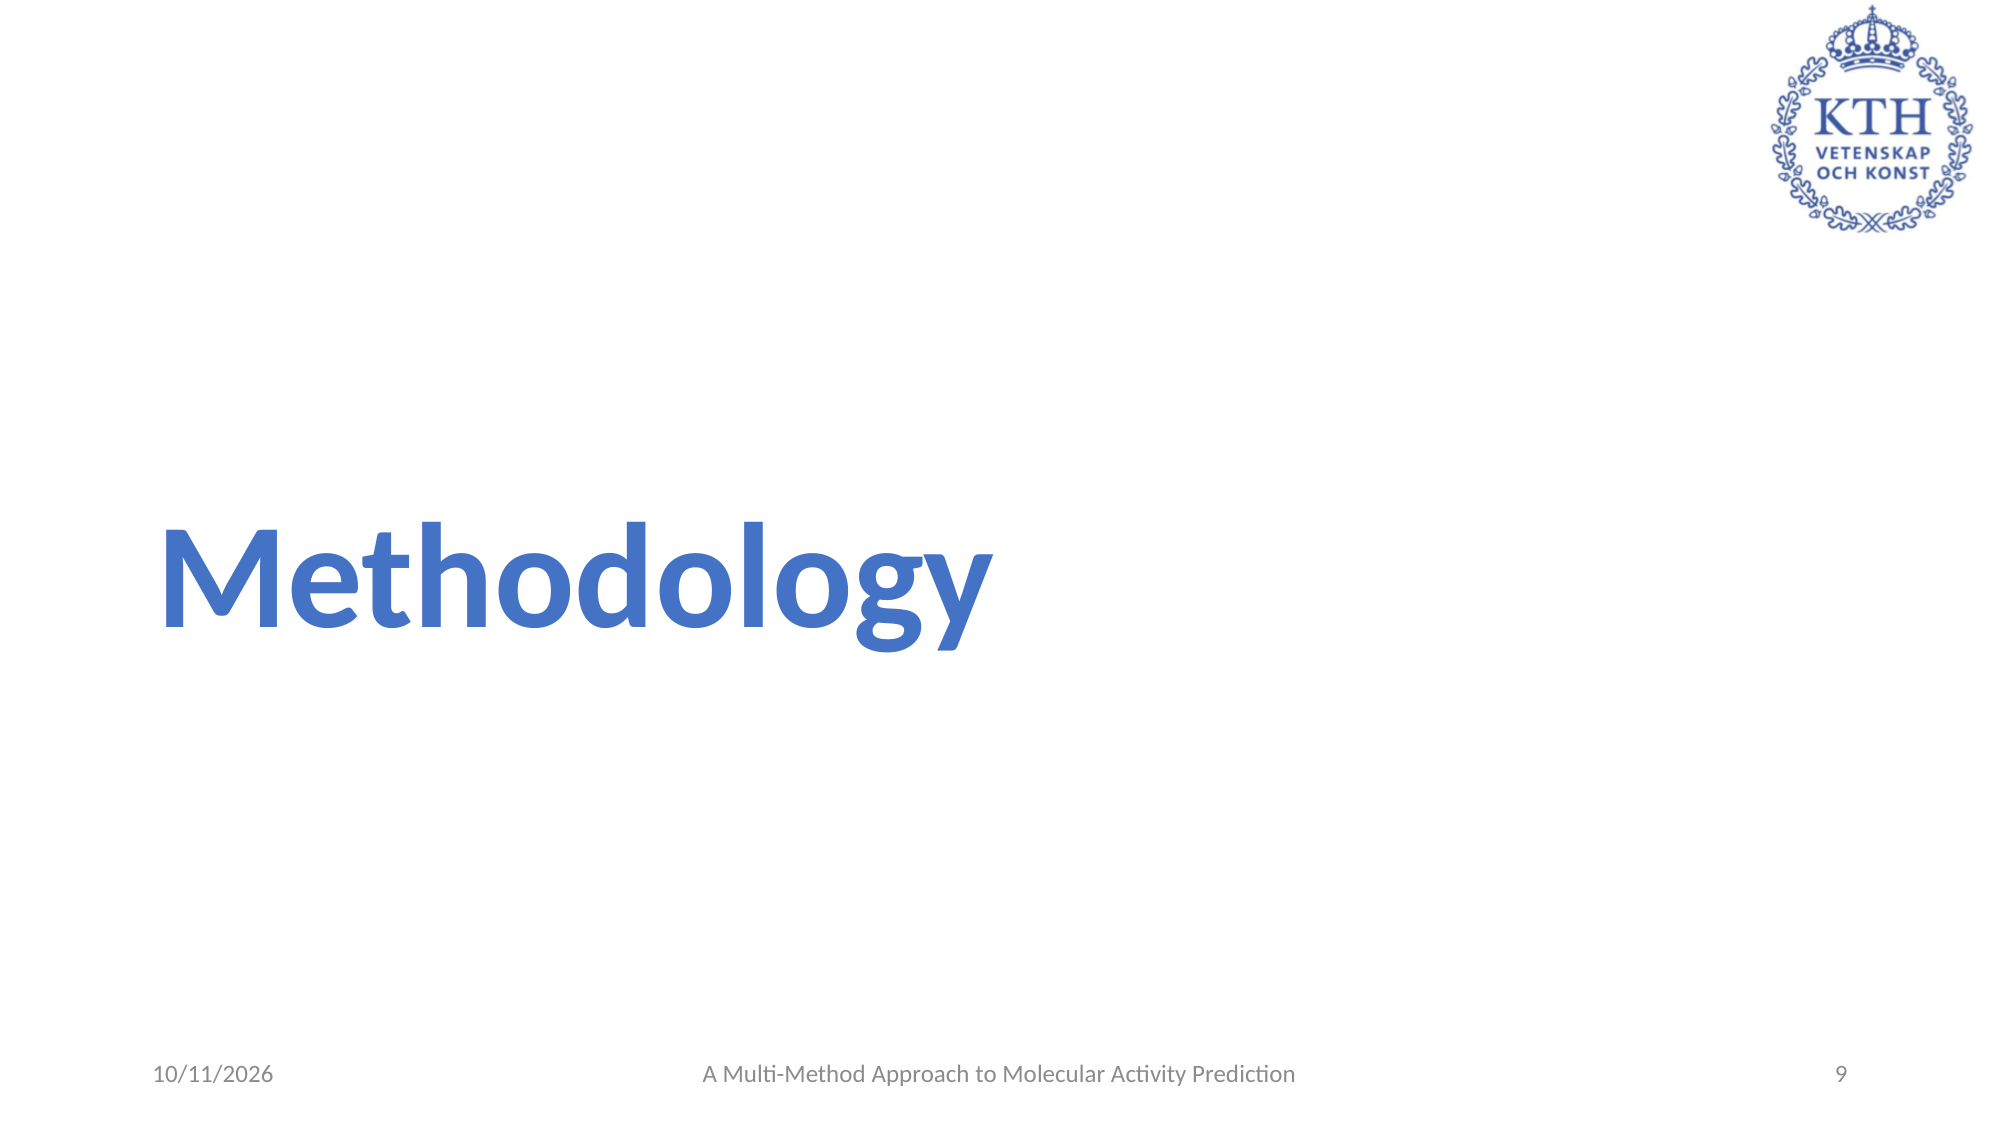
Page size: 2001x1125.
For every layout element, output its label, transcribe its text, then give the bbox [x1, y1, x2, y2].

text_box Methodology [141, 469, 1012, 665]
footer A Multi-Method Approach to Molecular Activity Prediction [662, 1042, 1338, 1103]
slide_number 9 [1412, 1042, 1863, 1103]
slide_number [137, 1042, 588, 1103]
picture [1734, 0, 2000, 255]
